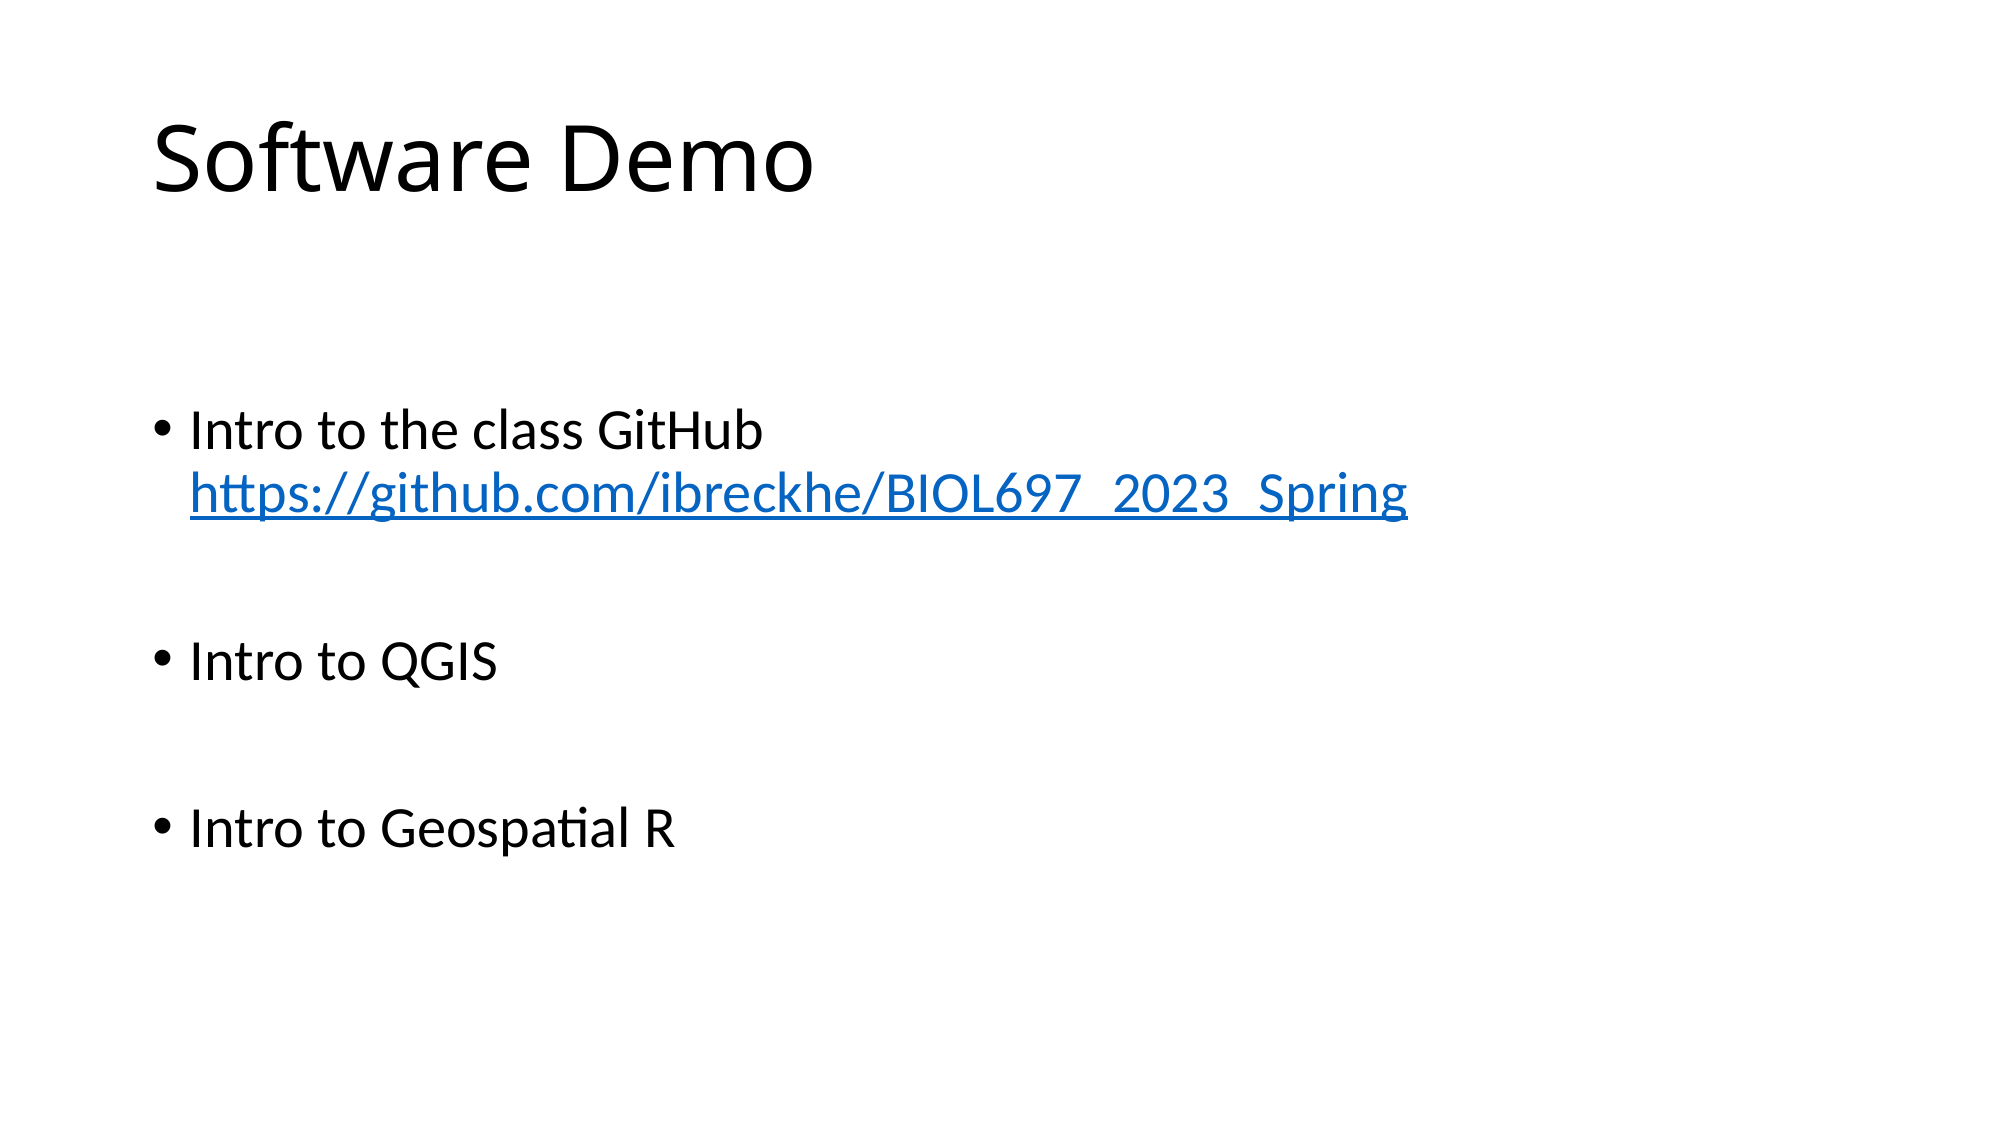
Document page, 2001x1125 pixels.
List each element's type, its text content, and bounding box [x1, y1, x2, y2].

list Intro to the class GitHub https://github.com/ibreckhe/BIOL697_2023_Spring Intro to QGIS Intro to Geospatial R [137, 391, 1863, 875]
title Software Demo [137, 97, 1863, 226]
